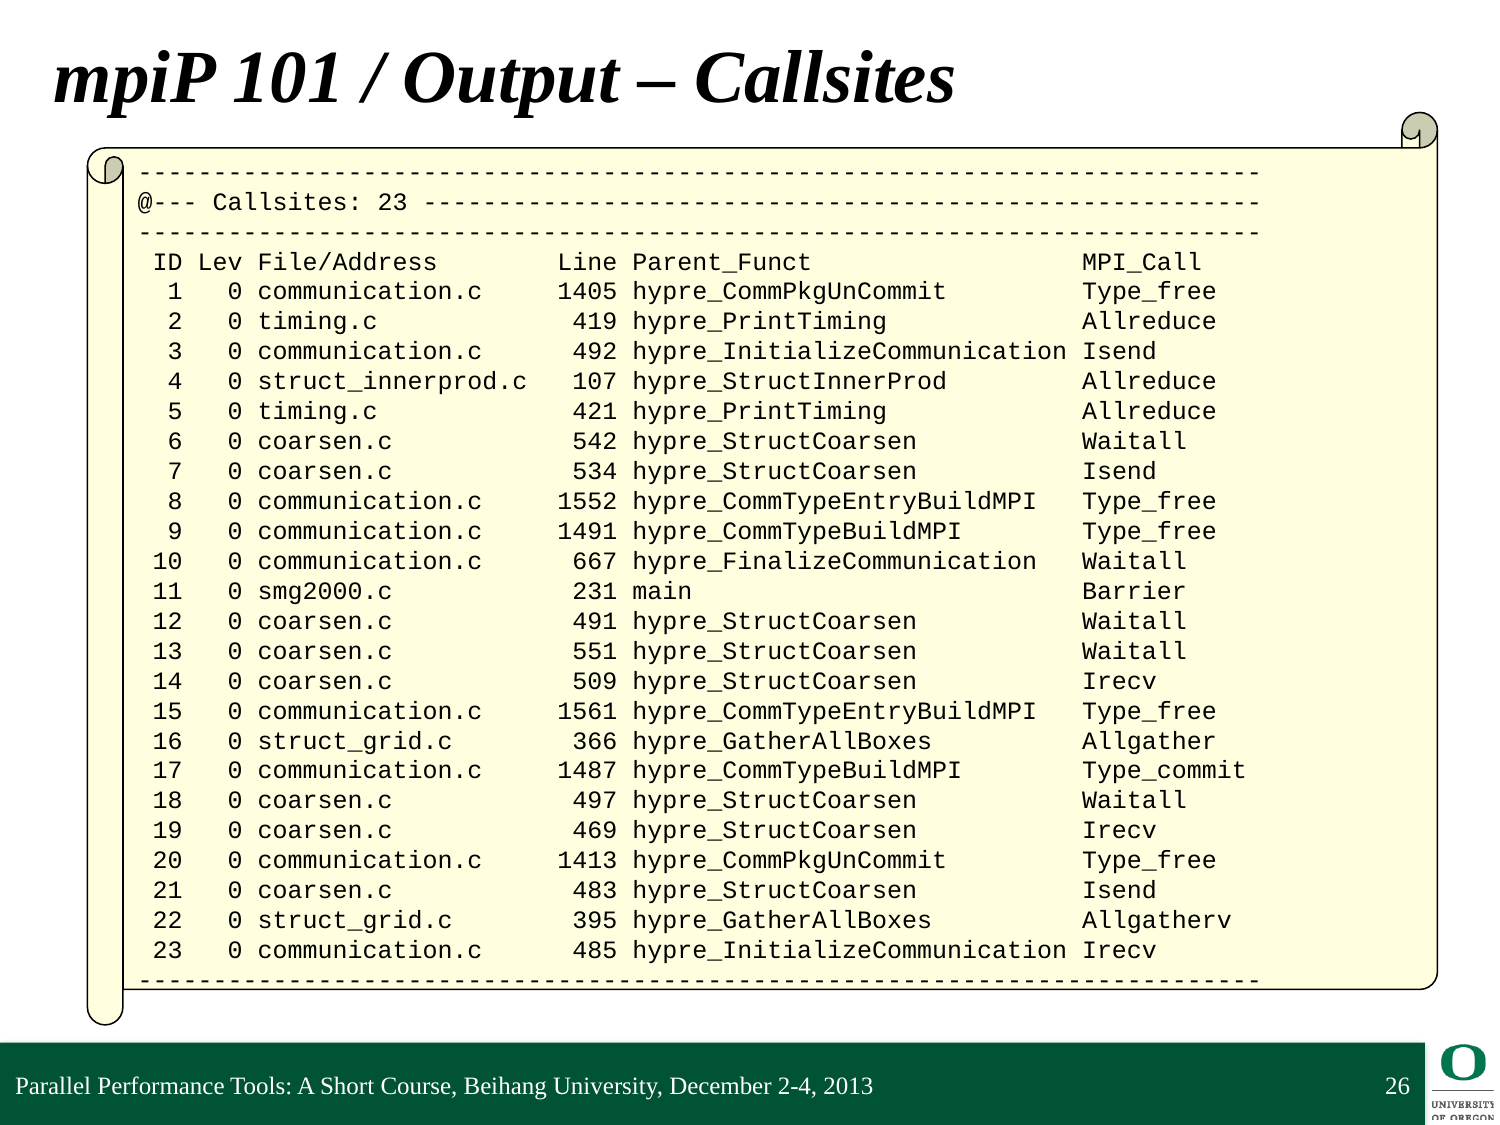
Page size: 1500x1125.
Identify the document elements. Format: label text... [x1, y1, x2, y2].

footer Parallel Performance Tools: A Short Course, Beihang University, December 2-4, 2013 [0, 1044, 988, 1125]
slide_number 26 [1074, 1044, 1425, 1125]
title mpiP 101 / Output – Callsites [39, 0, 1500, 145]
text_box --------------------------------------------------------------------------- @--- Callsites: 23 -------------------------------------------------------- --------------------------------------------------------------------------- ID Lev File/Address Line Parent_Funct MPI_Call 1 0 communication.c 1405 hypre_CommPkgUnCommit Type_free 2 0 timing.c 419 hypre_PrintTiming Allreduce 3 0 communication.c 492 hypre_InitializeCommunication Isend 4 0 struct_innerprod.c 107 hypre_StructInnerProd Allreduce 5 0 timing.c 421 hypre_PrintTiming Allreduce 6 0 coarsen.c 542 hypre_StructCoarsen Waitall 7 0 coarsen.c 534 hypre_StructCoarsen Isend 8 0 communication.c 1552 hypre_CommTypeEntryBuildMPI Type_free 9 0 communication.c 1491 hypre_CommTypeBuildMPI Type_free 10 0 communication.c 667 hypre_FinalizeCommunication Waitall 11 0 smg2000.c 231 main Barrier 12 0 coarsen.c 491 hypre_StructCoarsen Waitall 13 0 coarsen.c 551 hypre_StructCoarsen Waitall 14 0 coarsen.c 509 hypre_StructCoarsen Irecv 15 0 communication.c 1561 hypre_CommTypeEntryBuildMPI Type_free 16 0 struct_grid.c 366 hypre_GatherAllBoxes Allgather 17 0 communication.c 1487 hypre_CommTypeBuildMPI Type_commit 18 0 coarsen.c 497 hypre_StructCoarsen Waitall 19 0 coarsen.c 469 hypre_StructCoarsen Irecv 20 0 communication.c 1413 hypre_CommPkgUnCommit Type_free 21 0 coarsen.c 483 hypre_StructCoarsen Isend 22 0 struct_grid.c 395 hypre_GatherAllBoxes Allgatherv 23 0 communication.c 485 hypre_InitializeCommunication Irecv --------------------------------------------------------------------------- [87, 112, 1438, 1025]
